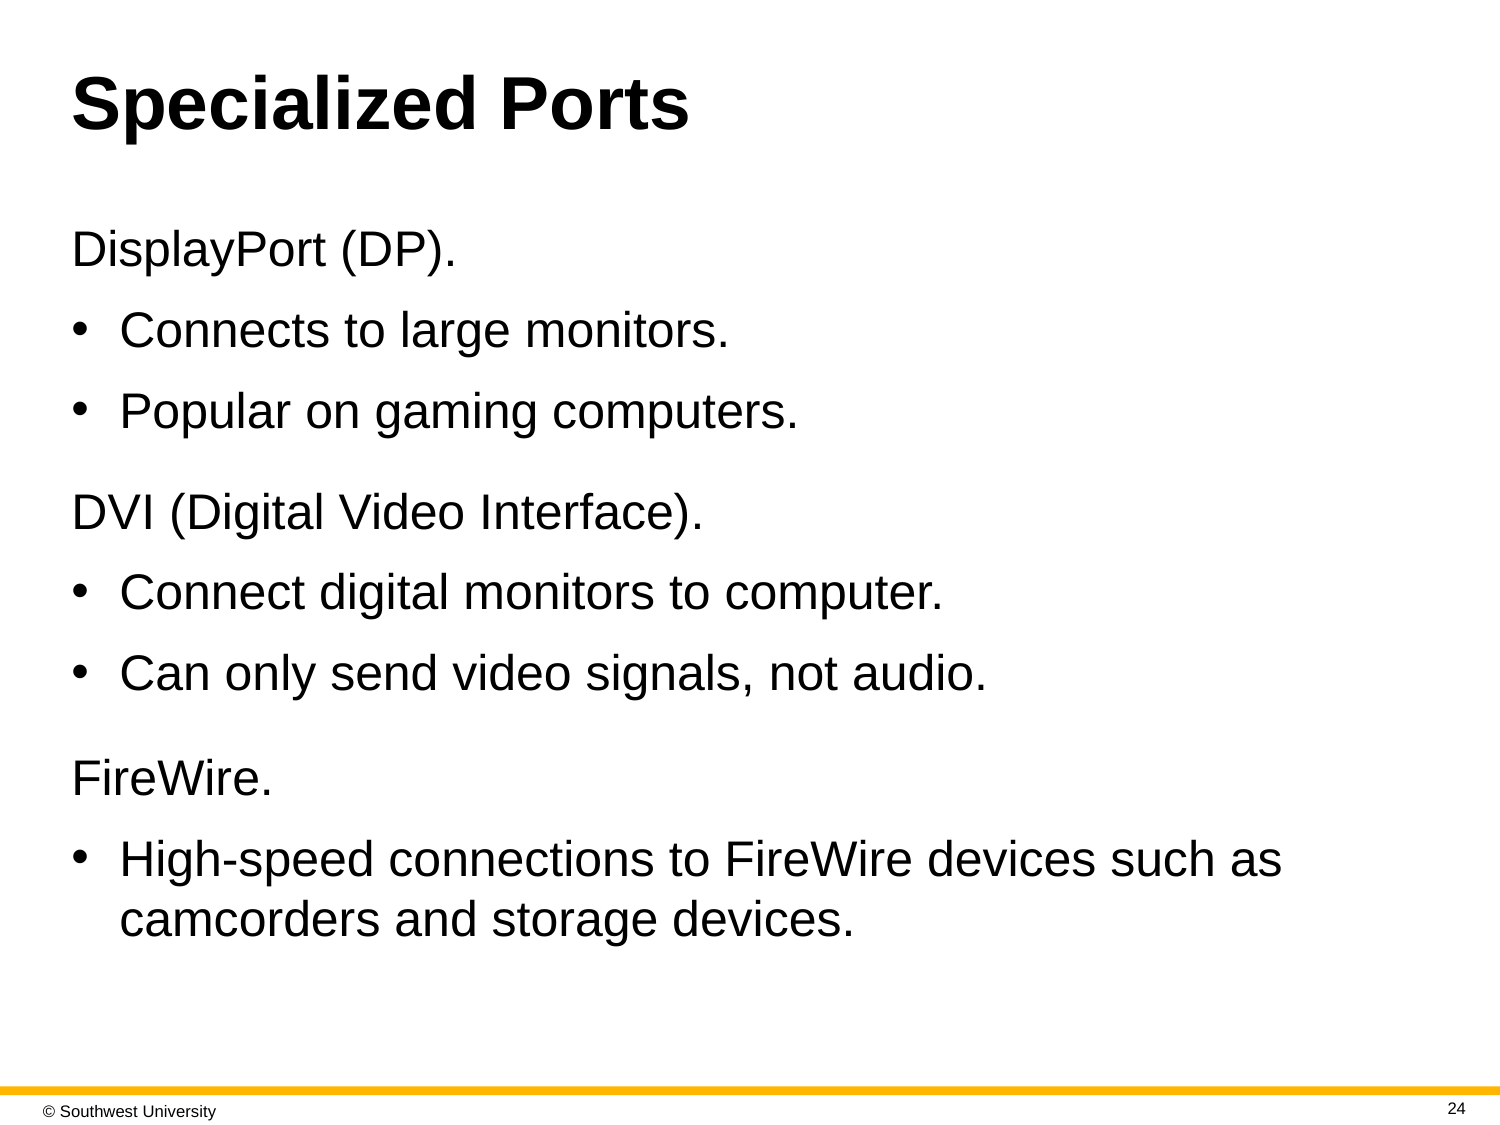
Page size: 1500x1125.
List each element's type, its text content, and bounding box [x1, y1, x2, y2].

list D V I (Digital Video Interface). Connect digital monitors to computer. Can only send video signals, not audio. [56, 471, 1444, 719]
slide_number 24 [1415, 1094, 1474, 1122]
title Specialized Ports [56, 38, 1444, 173]
list FireWire. High-speed connections to FireWire devices such as camcorders and storage devices. [56, 738, 1444, 1052]
list DisplayPort (D P). Connects to large monitors. Popular on gaming computers. [56, 209, 1444, 452]
